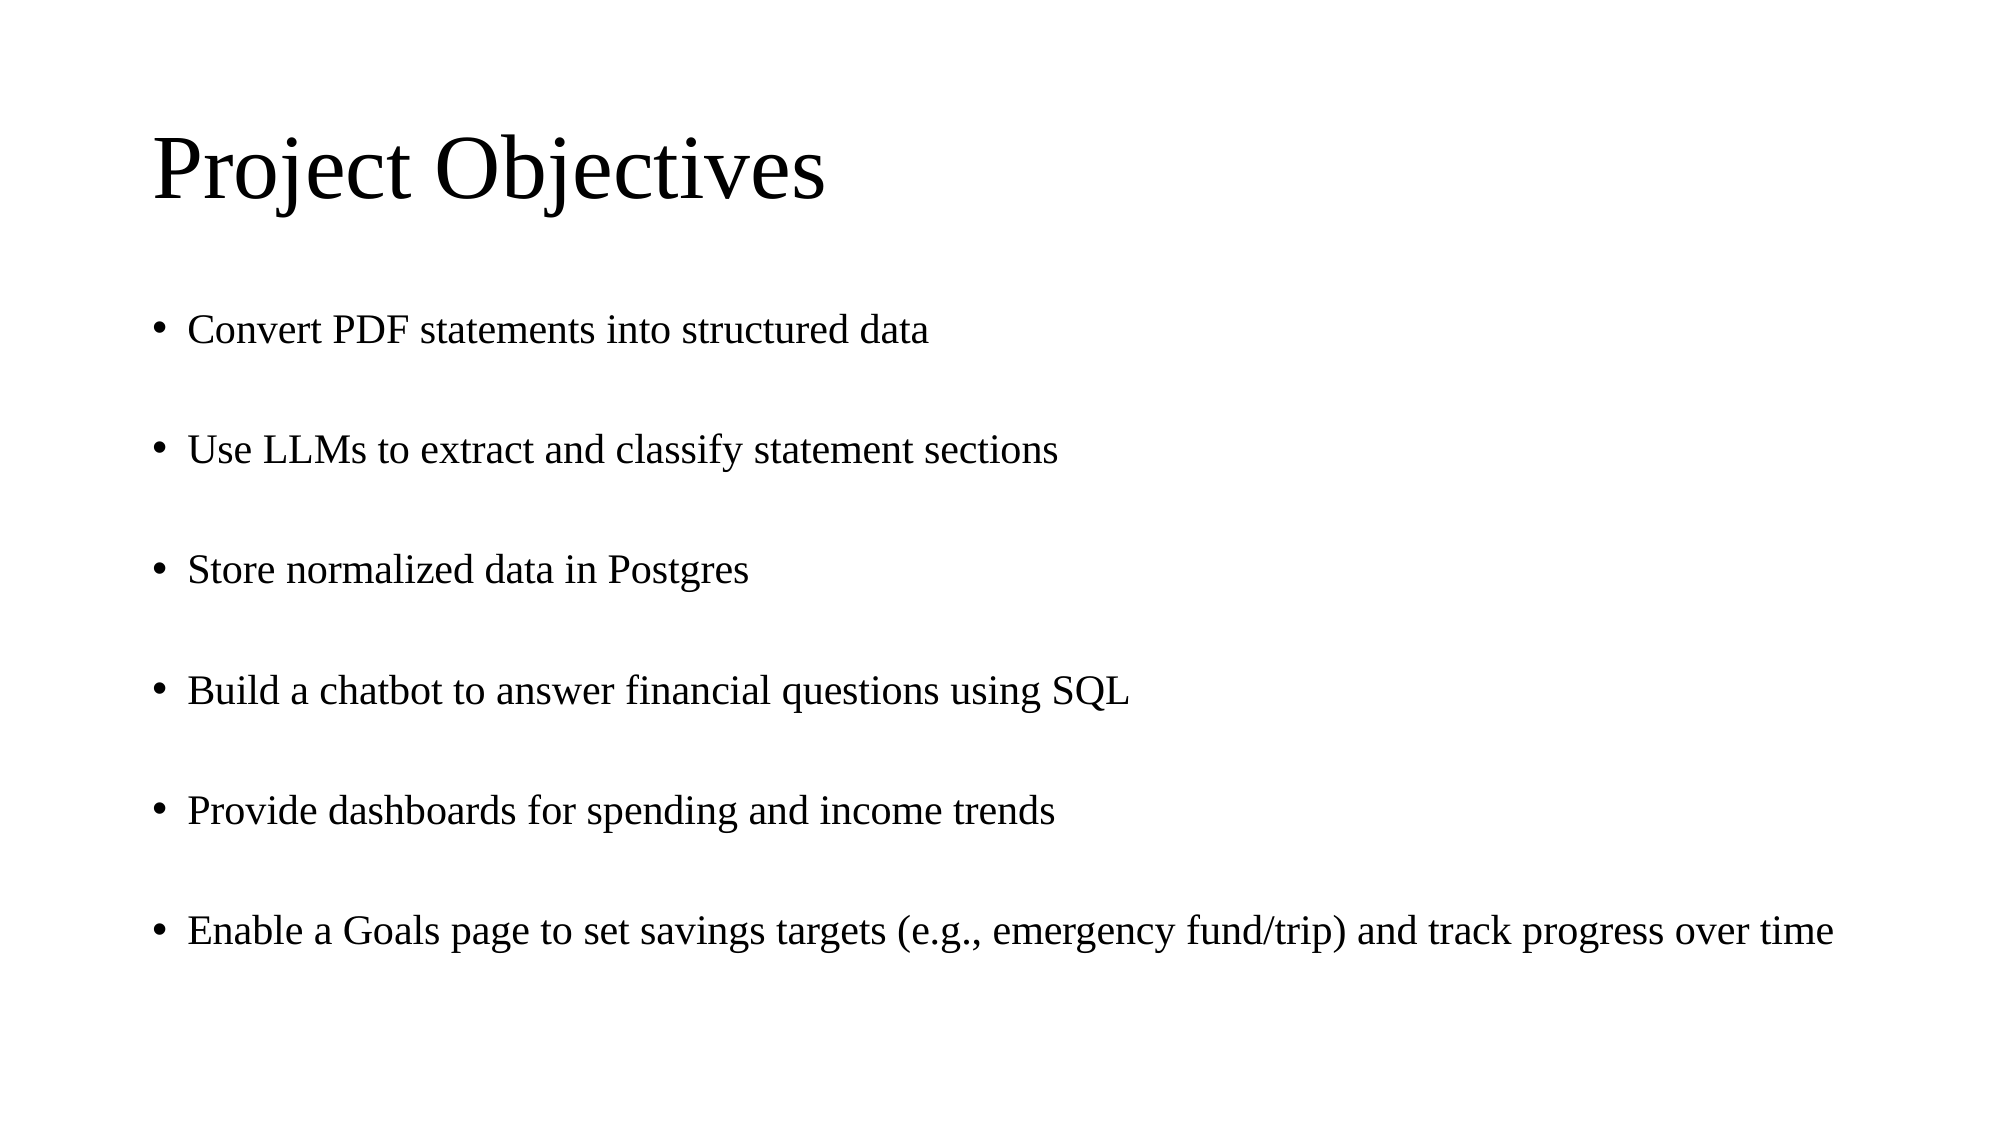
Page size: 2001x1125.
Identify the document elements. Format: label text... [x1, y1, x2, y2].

title Project Objectives [137, 59, 1863, 278]
list Convert PDF statements into structured data Use LLMs to extract and classify statement sections Store normalized data in Postgres Build a chatbot to answer financial questions using SQL Provide dashboards for spending and income trends Enable a Goals page to set savings targets (e.g., emergency fund/trip) and track progress over time [137, 299, 1863, 1014]
